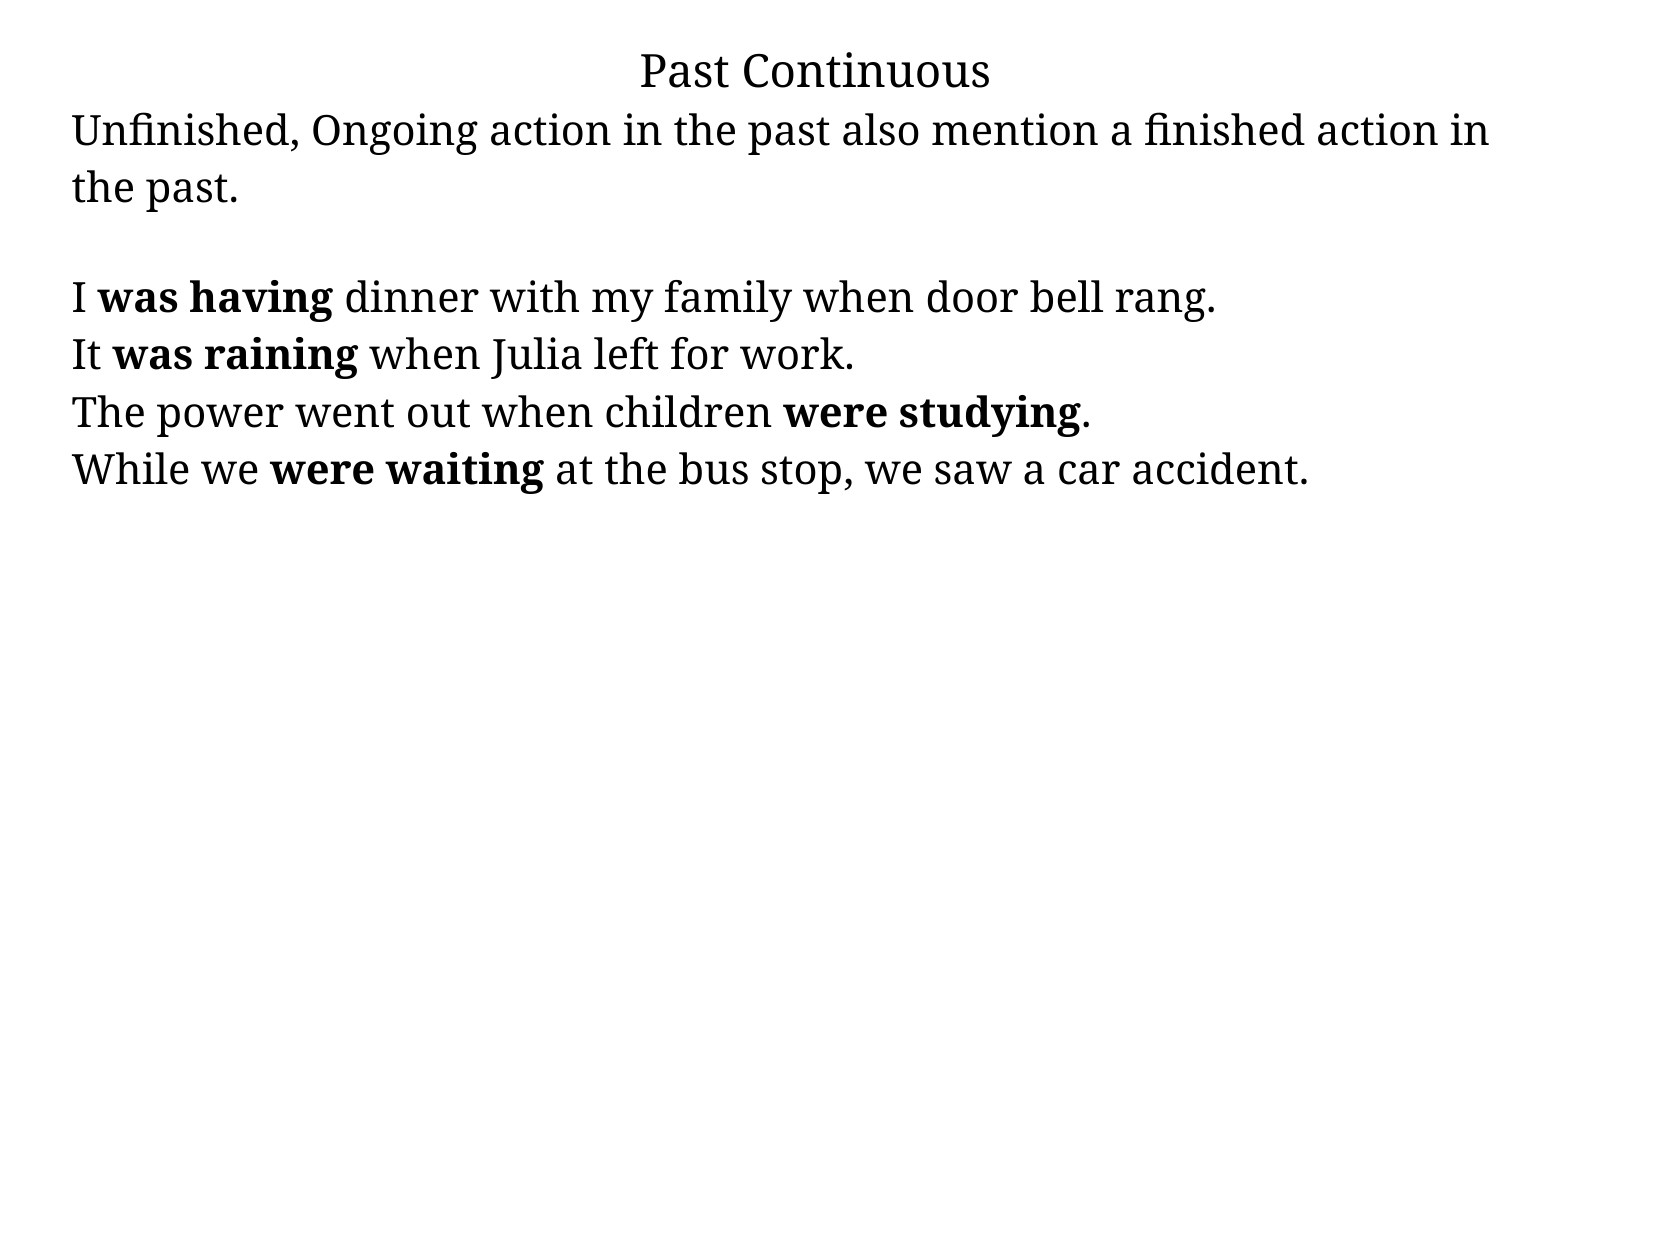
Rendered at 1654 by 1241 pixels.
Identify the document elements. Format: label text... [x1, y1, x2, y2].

text_box Past Continuous Unfinished, Ongoing action in the past also mention a finished action in the past. I was having dinner with my family when door bell rang. It was raining when Julia left for work. The power went out when children were studying. While we were waiting at the bus stop, we saw a car accident. [71, 31, 1560, 1140]
text_box [74, 195, 1563, 1215]
